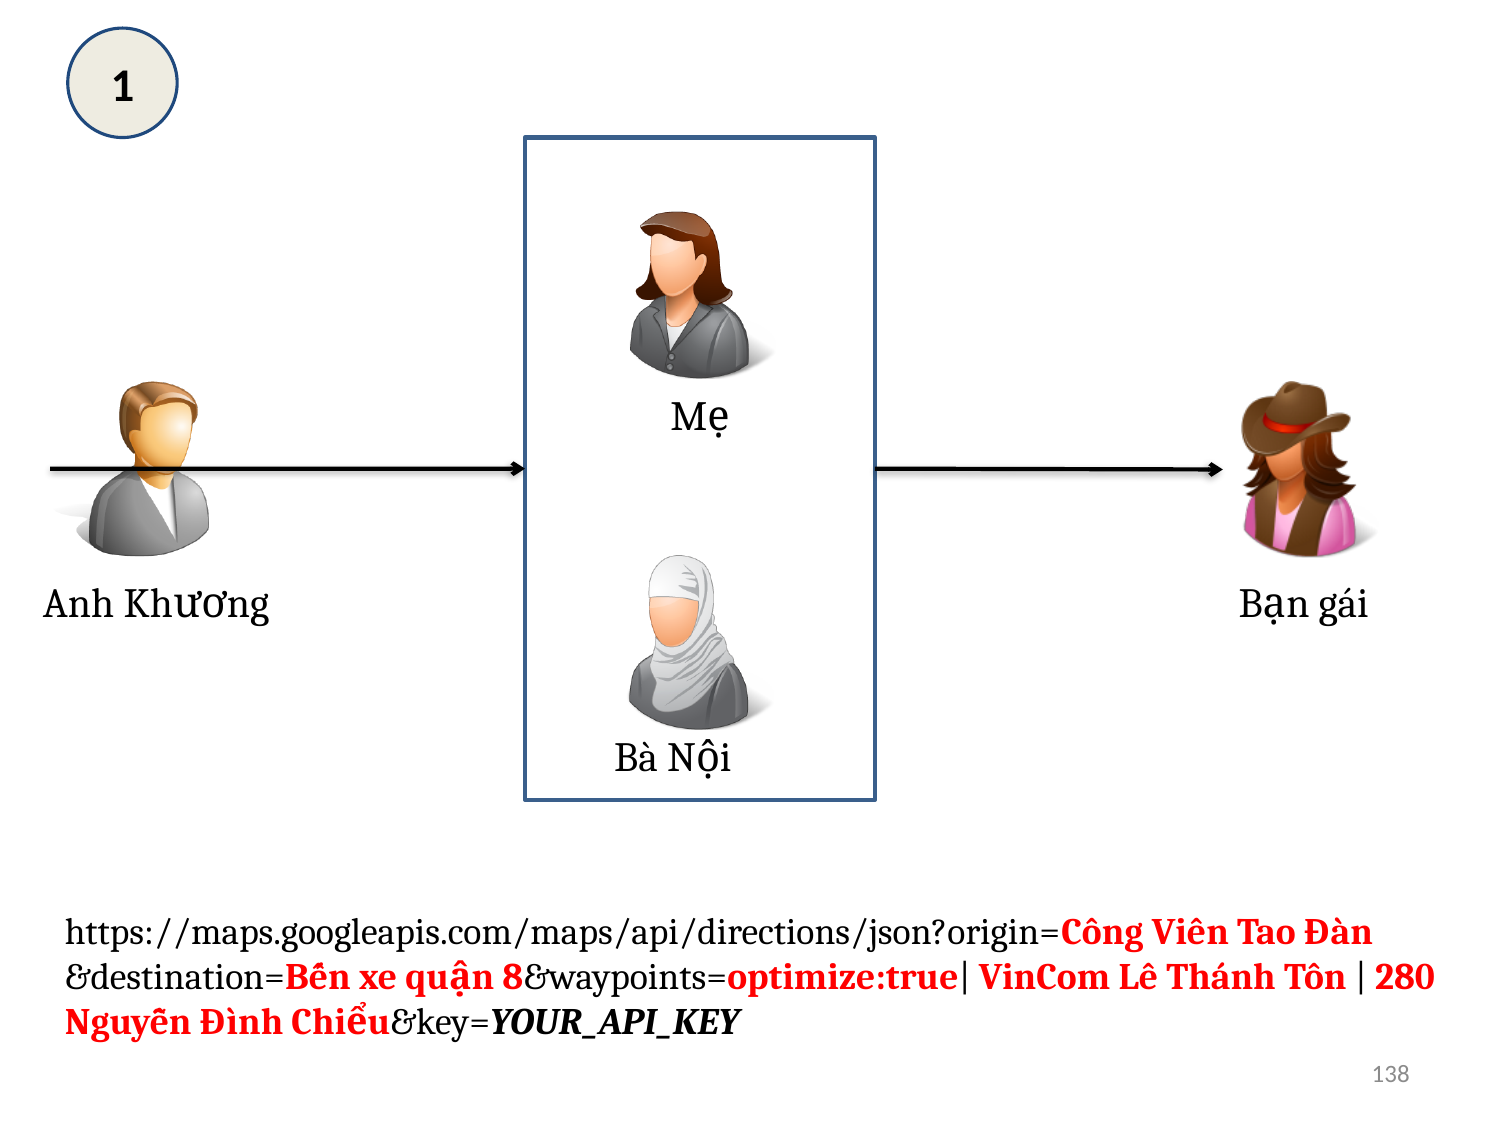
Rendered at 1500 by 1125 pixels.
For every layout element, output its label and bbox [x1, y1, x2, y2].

text_box [67, 28, 178, 138]
picture [1222, 381, 1399, 558]
text_box [49, 899, 1463, 1050]
picture [611, 203, 788, 380]
text_box [225, 135, 1224, 802]
text_box [28, 568, 285, 634]
picture [611, 554, 788, 731]
picture [49, 380, 226, 557]
slide_number [1074, 1042, 1425, 1103]
text_box [1223, 568, 1384, 634]
